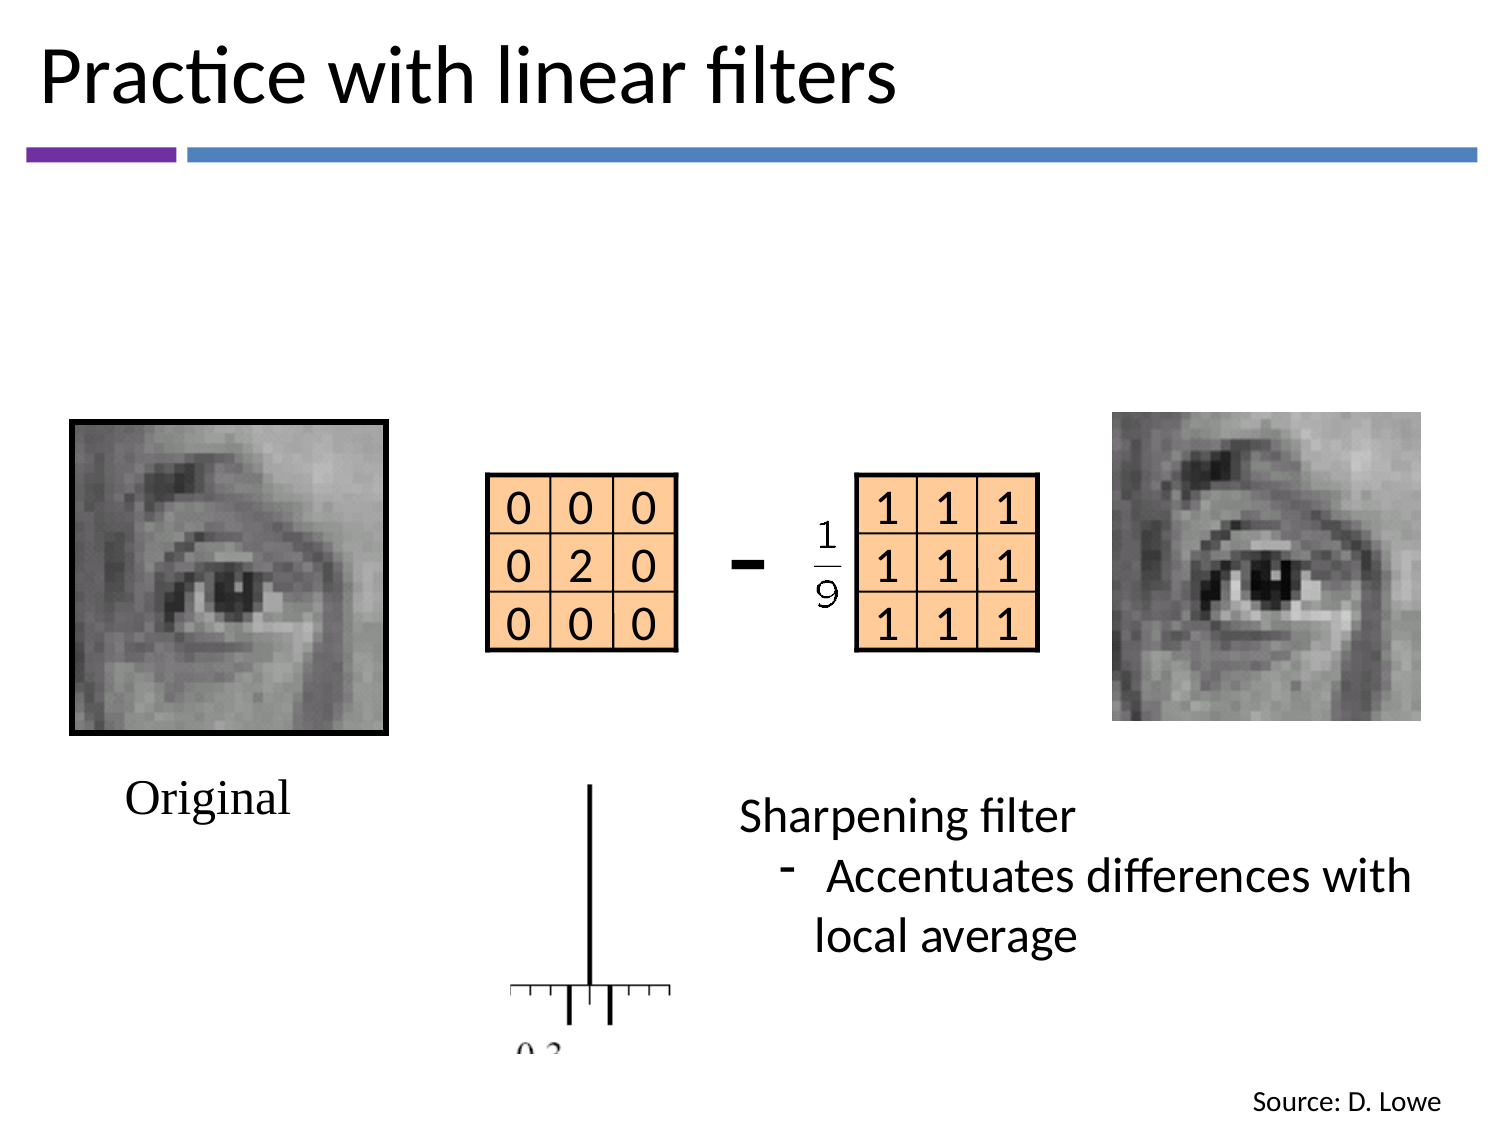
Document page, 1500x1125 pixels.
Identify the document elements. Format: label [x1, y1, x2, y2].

picture [510, 777, 734, 1054]
text_box [109, 756, 307, 832]
text_box [725, 774, 1450, 970]
text_box [1238, 1074, 1457, 1125]
picture [1112, 412, 1421, 721]
text_box [812, 474, 1038, 651]
picture [74, 424, 383, 730]
text_box [487, 474, 677, 651]
title [24, 2, 1475, 138]
text_box [712, 462, 785, 628]
